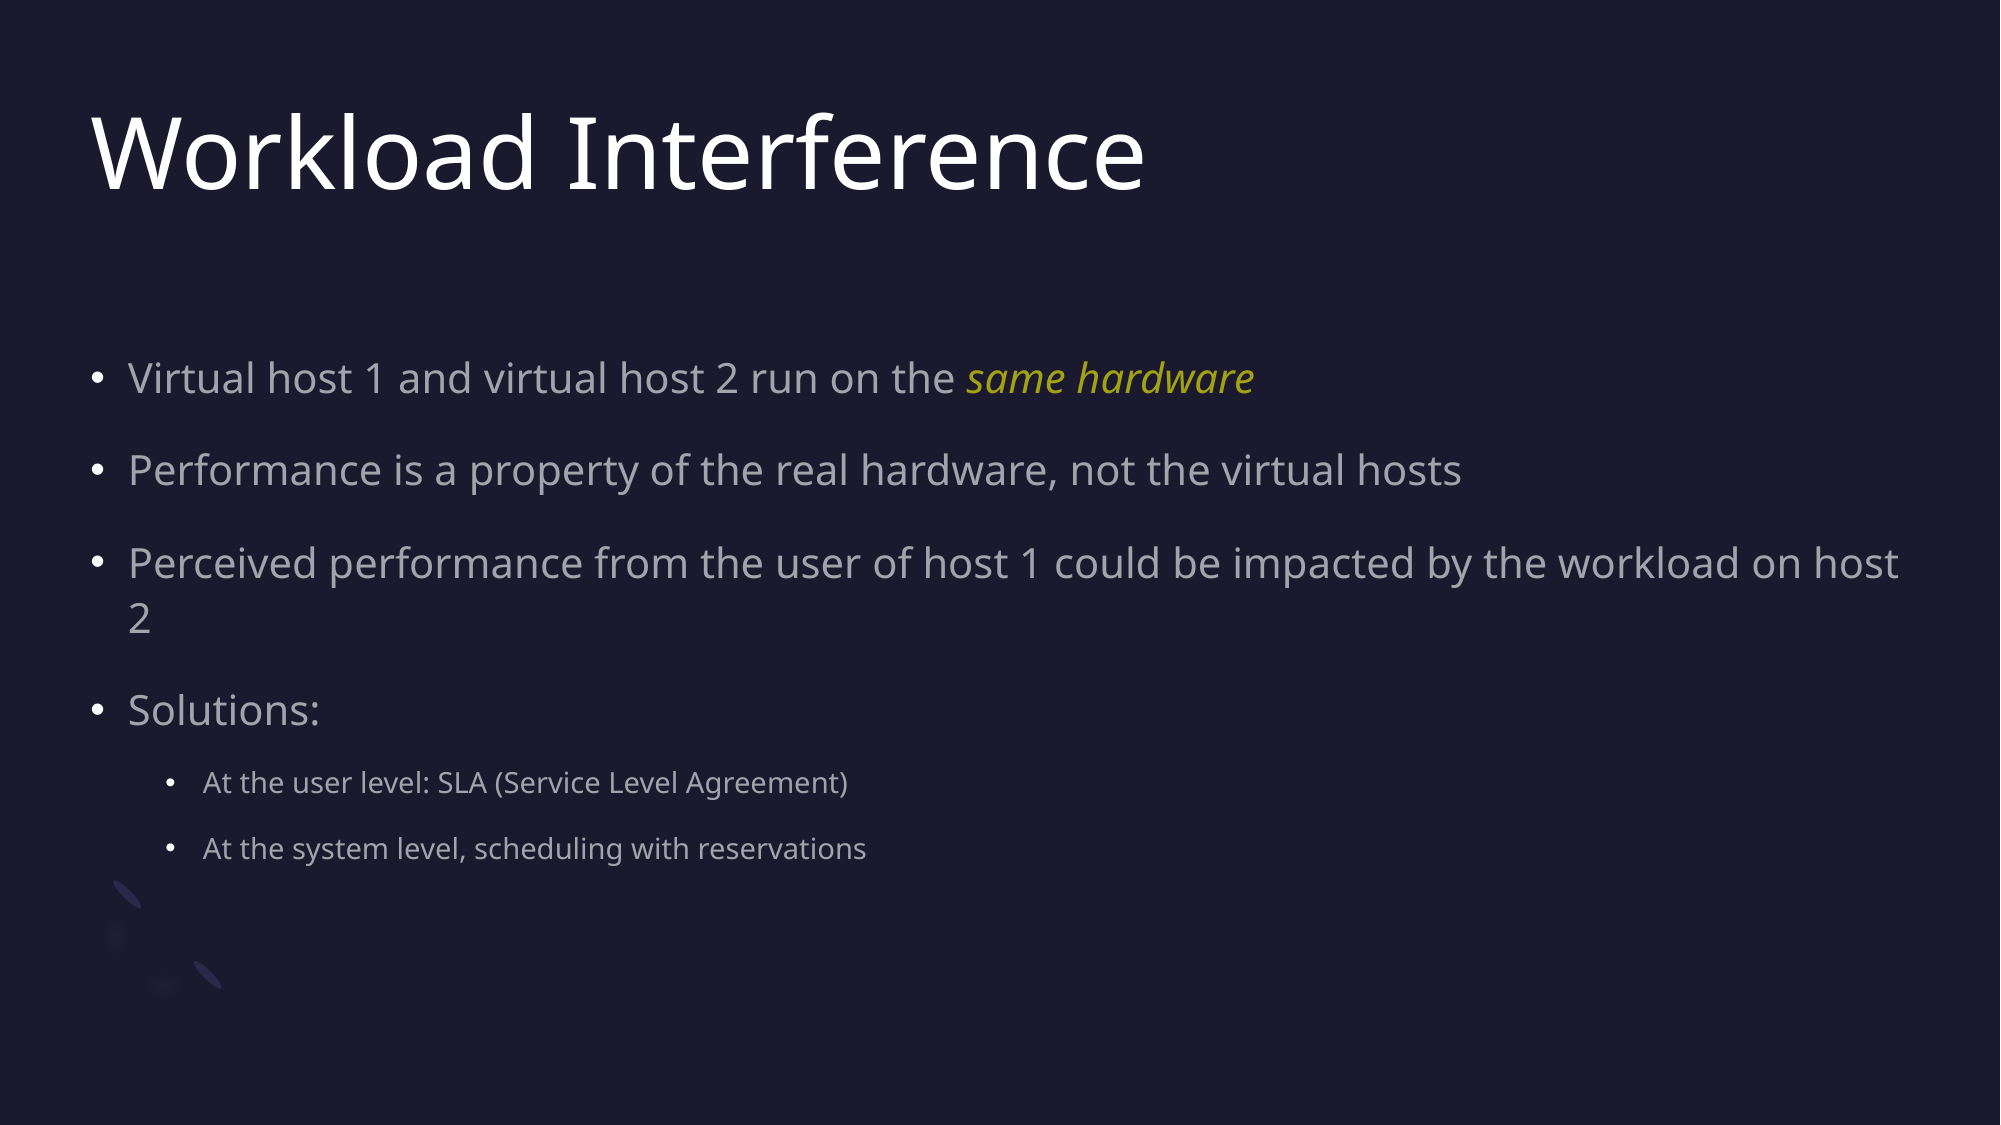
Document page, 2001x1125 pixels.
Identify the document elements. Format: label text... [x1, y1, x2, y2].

list Virtual host 1 and virtual host 2 run on the same hardware Performance is a property of the real hardware, not the virtual hosts Perceived performance from the user of host 1 could be impacted by the workload on host 2 Solutions: At the user level: SLA (Service Level Agreement) At the system level, scheduling with reservations [90, 346, 1910, 1000]
title Workload Interference [90, 90, 1910, 309]
